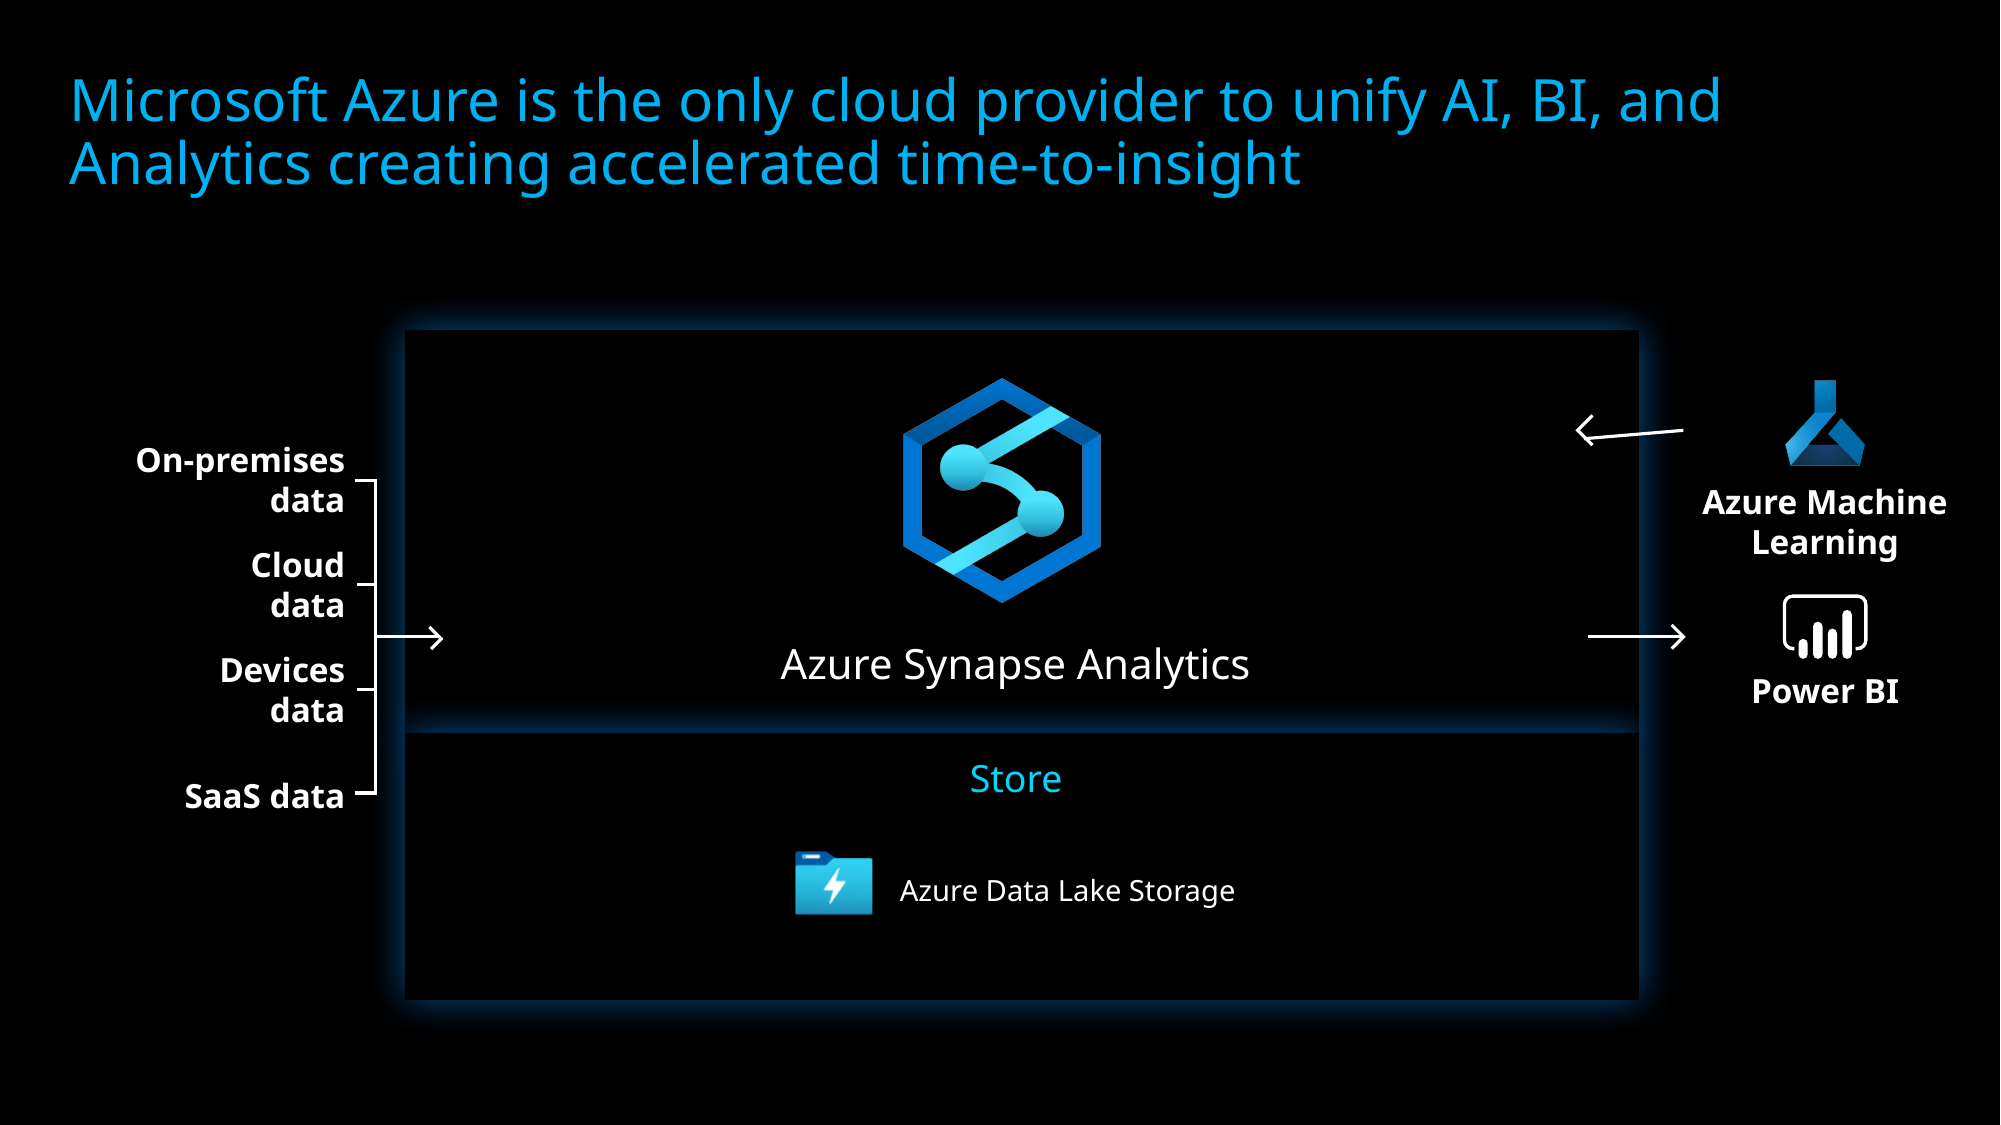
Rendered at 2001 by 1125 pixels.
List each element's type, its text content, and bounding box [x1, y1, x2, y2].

text_box Azure Data Lake Storage [884, 860, 1303, 923]
picture [793, 842, 875, 924]
text_box [406, 330, 1638, 712]
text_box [679, 400, 1321, 645]
text_box Store [955, 747, 1078, 807]
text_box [35, 440, 441, 833]
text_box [1577, 419, 1684, 441]
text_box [1587, 628, 1683, 646]
text_box Power BI [1736, 663, 1915, 718]
picture [1782, 380, 1868, 466]
picture [889, 378, 1115, 604]
title Microsoft Azure is the only cloud provider to unify AI, BI, and Analytics creating accelerated time-to-insight [69, 71, 1930, 145]
text_box [406, 734, 1638, 1000]
text_box Azure Machine Learning [1702, 480, 1949, 561]
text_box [1782, 594, 1868, 660]
text_box Azure Synapse Analytics [780, 645, 1251, 689]
